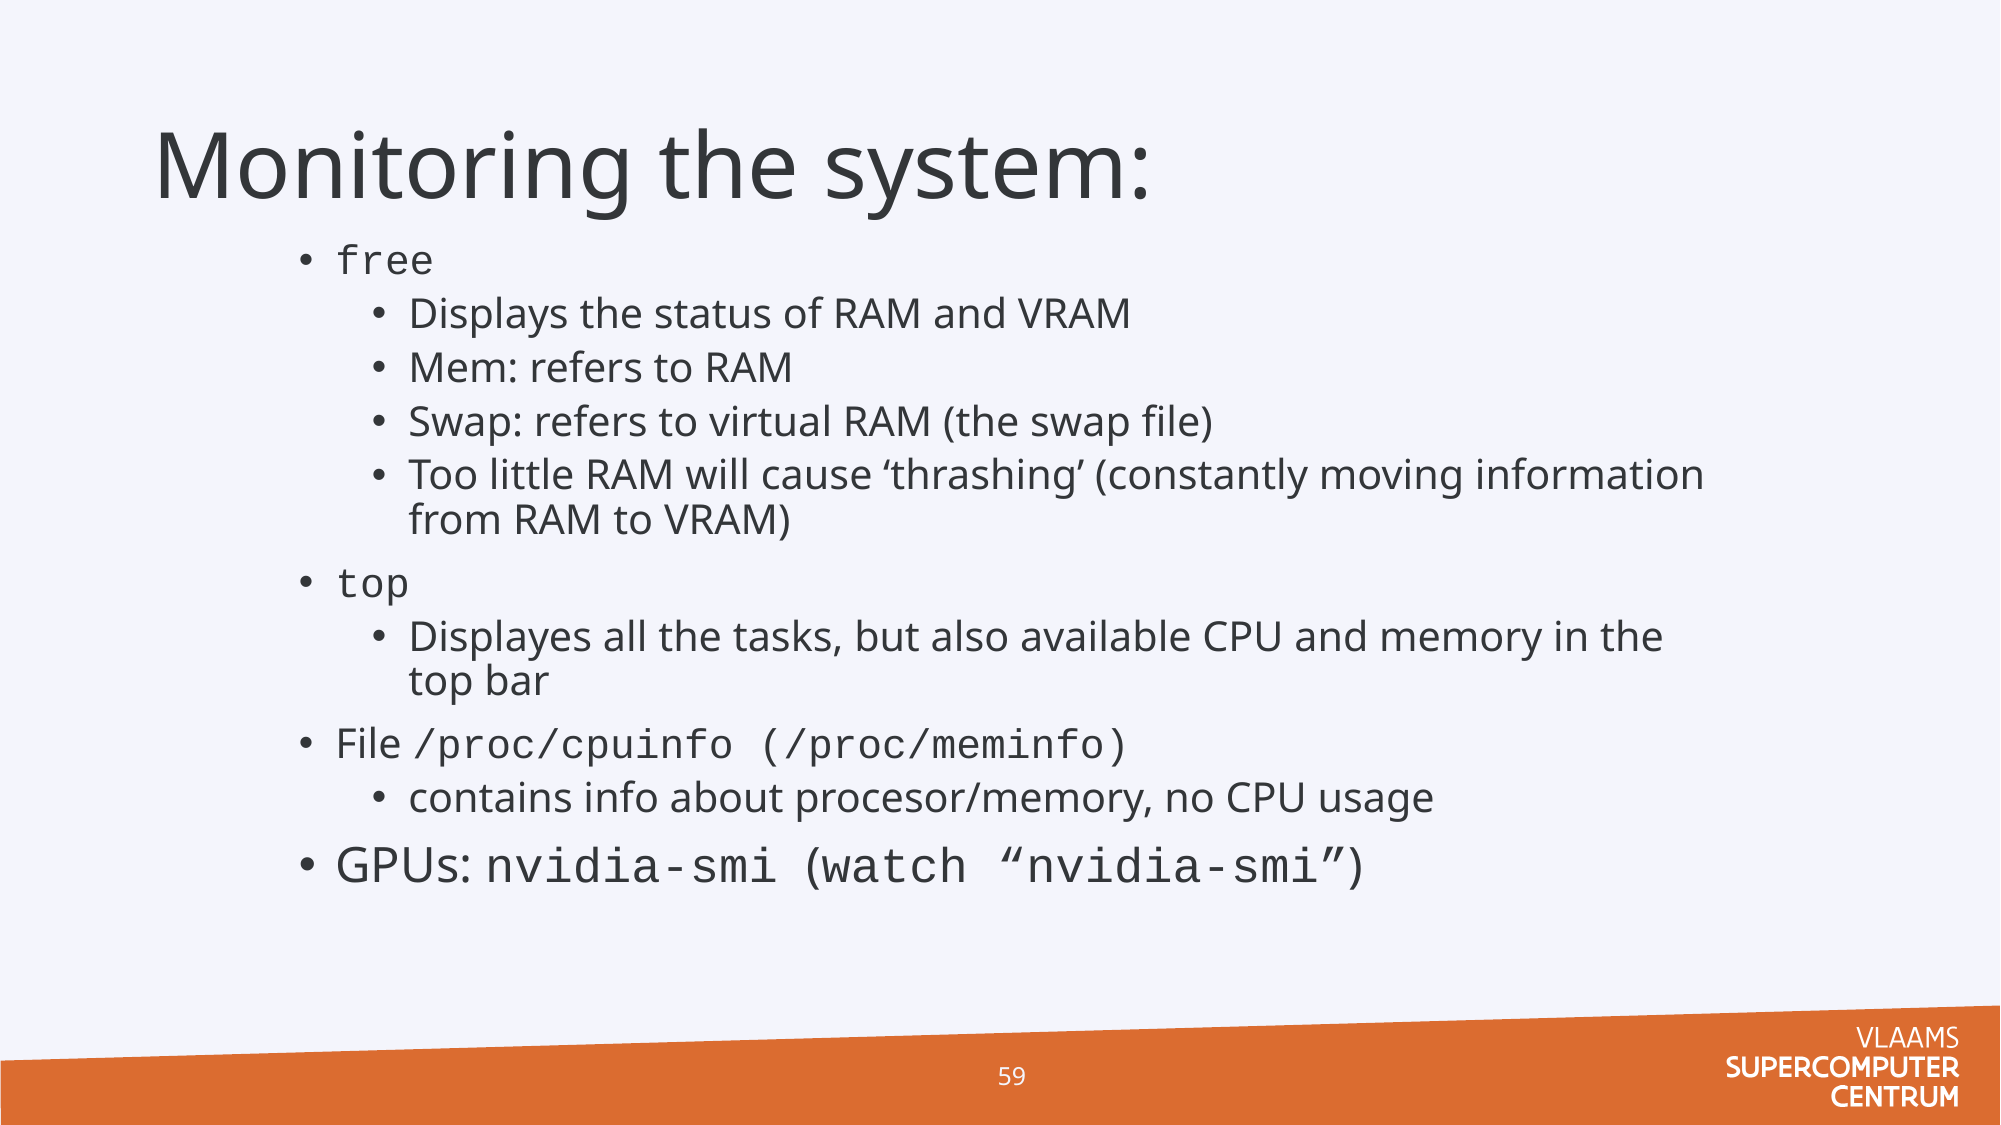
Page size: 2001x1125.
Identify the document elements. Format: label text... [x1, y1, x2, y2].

slide_number 59 [958, 1047, 1042, 1108]
picture [1725, 1021, 1960, 1117]
title Monitoring the system: [137, 59, 1863, 278]
list free Displays the status of RAM and VRAM Mem: refers to RAM Swap: refers to virtual RAM (the swap file) Too little RAM will cause ‘thrashing’ (constantly moving information from RAM to VRAM) top Displayes all the tasks, but also available CPU and memory in the top bar File /proc/cpuinfo (/proc/meminfo) contains info about procesor/memory, no CPU usage GPUs: nvidia-smi (watch “nvidia-smi”) [283, 231, 1734, 907]
